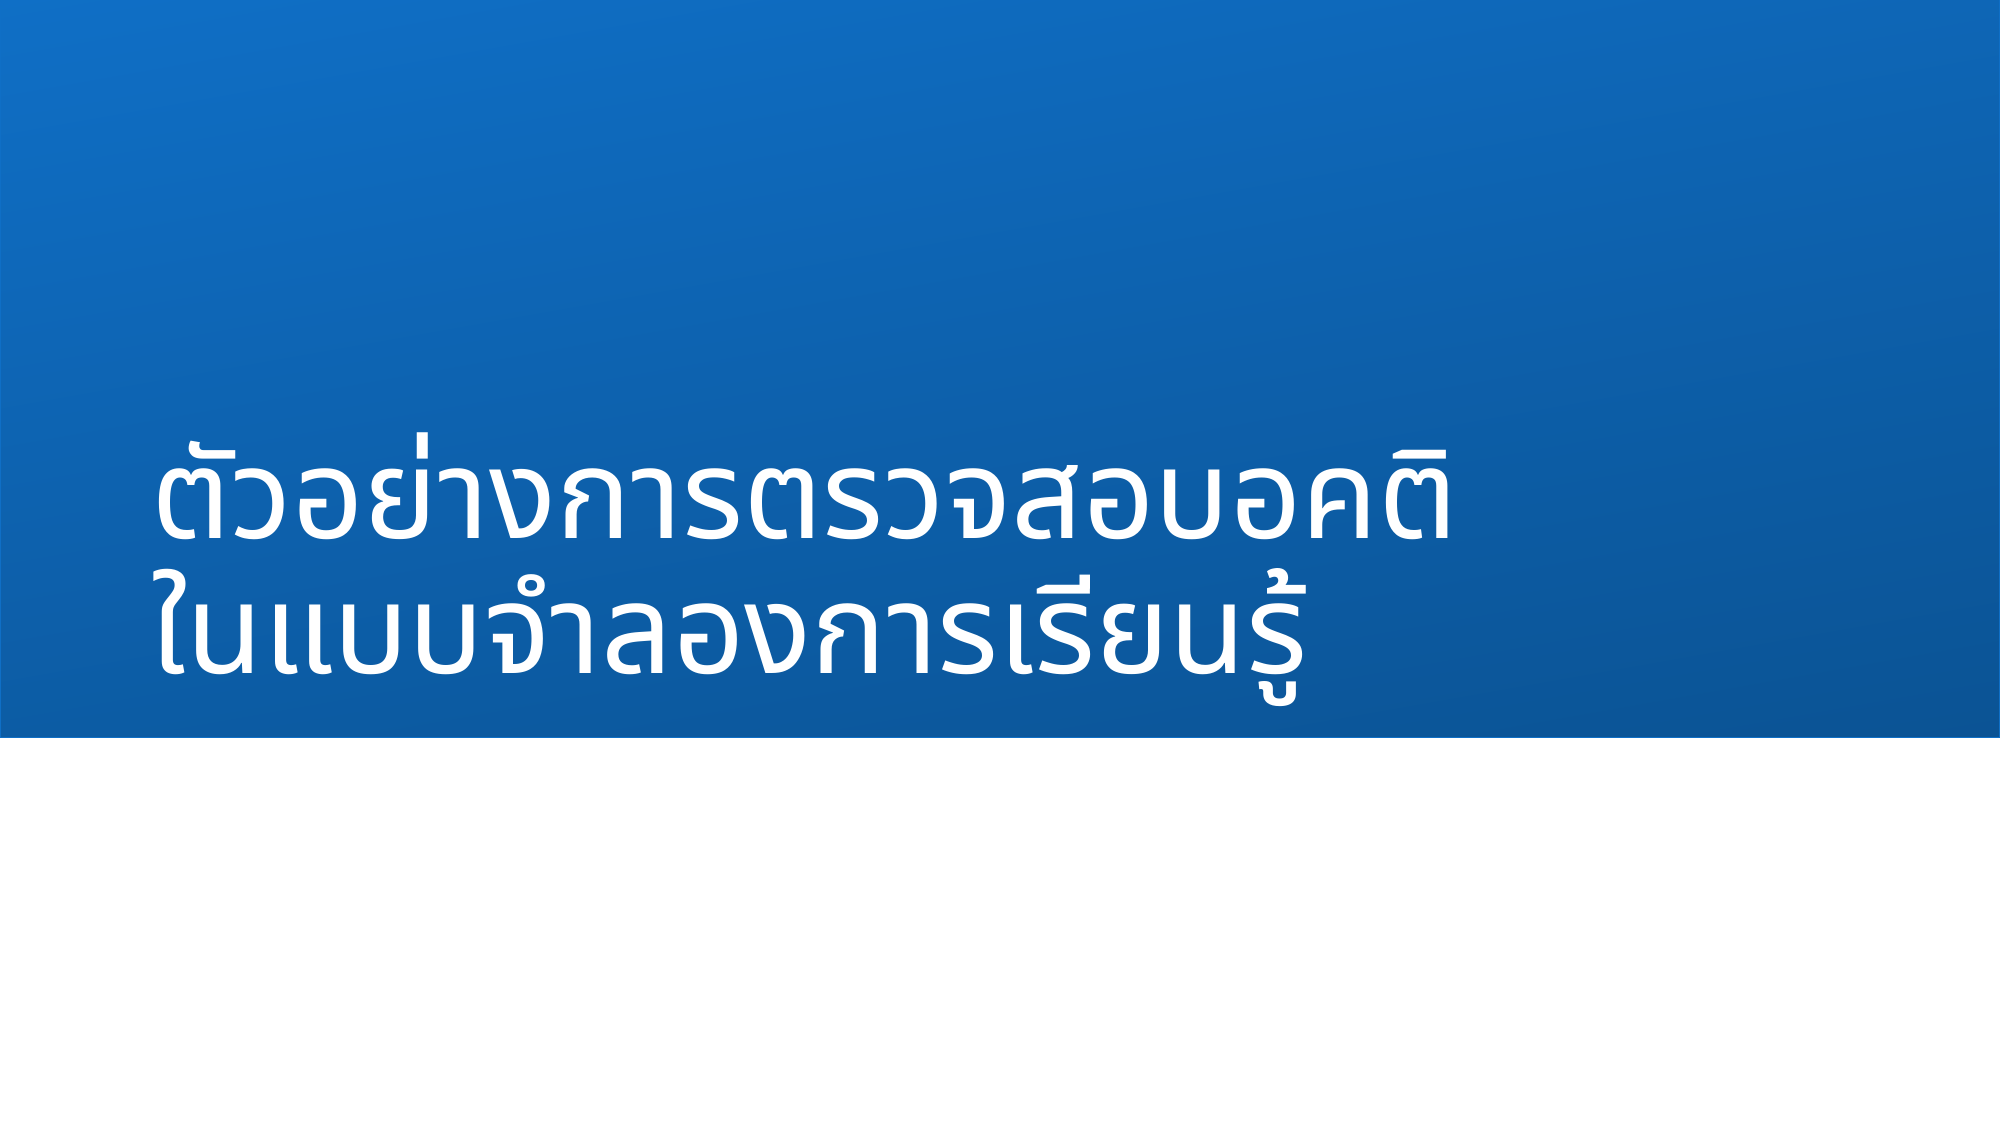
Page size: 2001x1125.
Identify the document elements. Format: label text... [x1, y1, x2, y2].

title ตัวอย่างการตรวจสอบอคติ ในแบบจำลองการเรียนรู้ [136, 280, 1862, 709]
